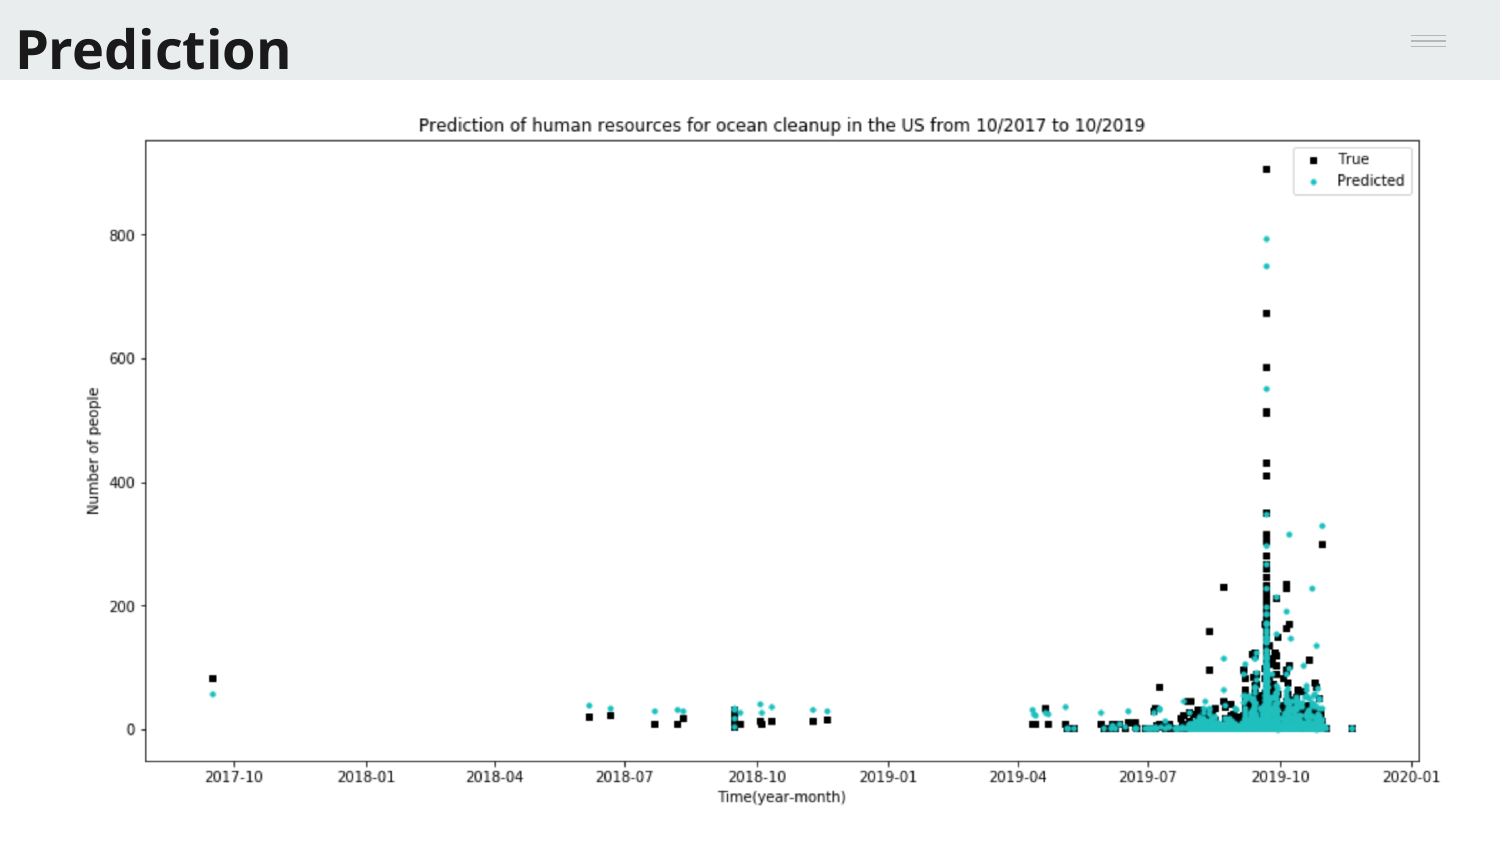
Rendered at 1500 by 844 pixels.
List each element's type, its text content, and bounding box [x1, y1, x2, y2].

picture [32, 104, 1478, 826]
title Prediction [0, 0, 460, 78]
